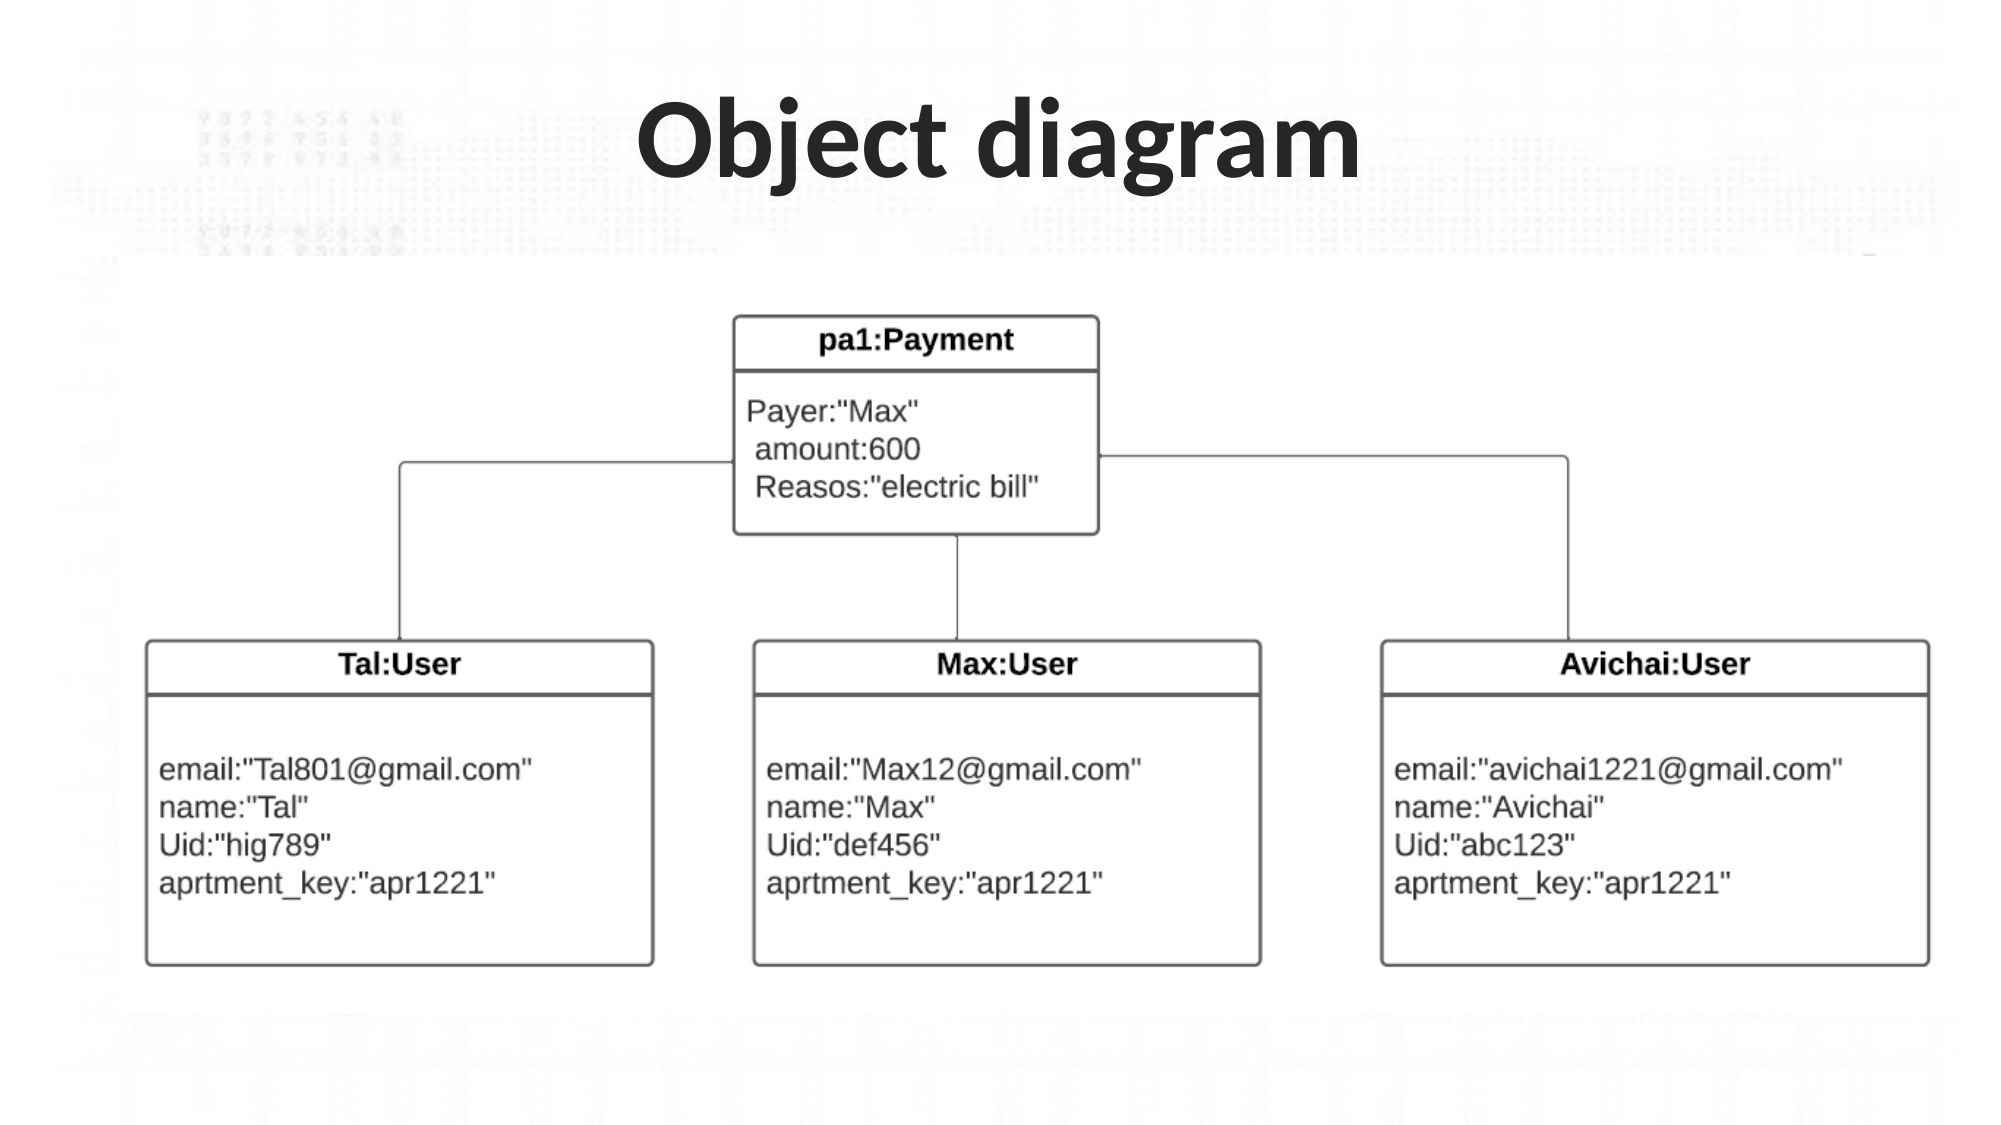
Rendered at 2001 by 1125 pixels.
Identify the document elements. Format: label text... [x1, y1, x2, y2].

text_box Object diagram [590, 55, 1410, 209]
picture [118, 256, 1965, 1014]
